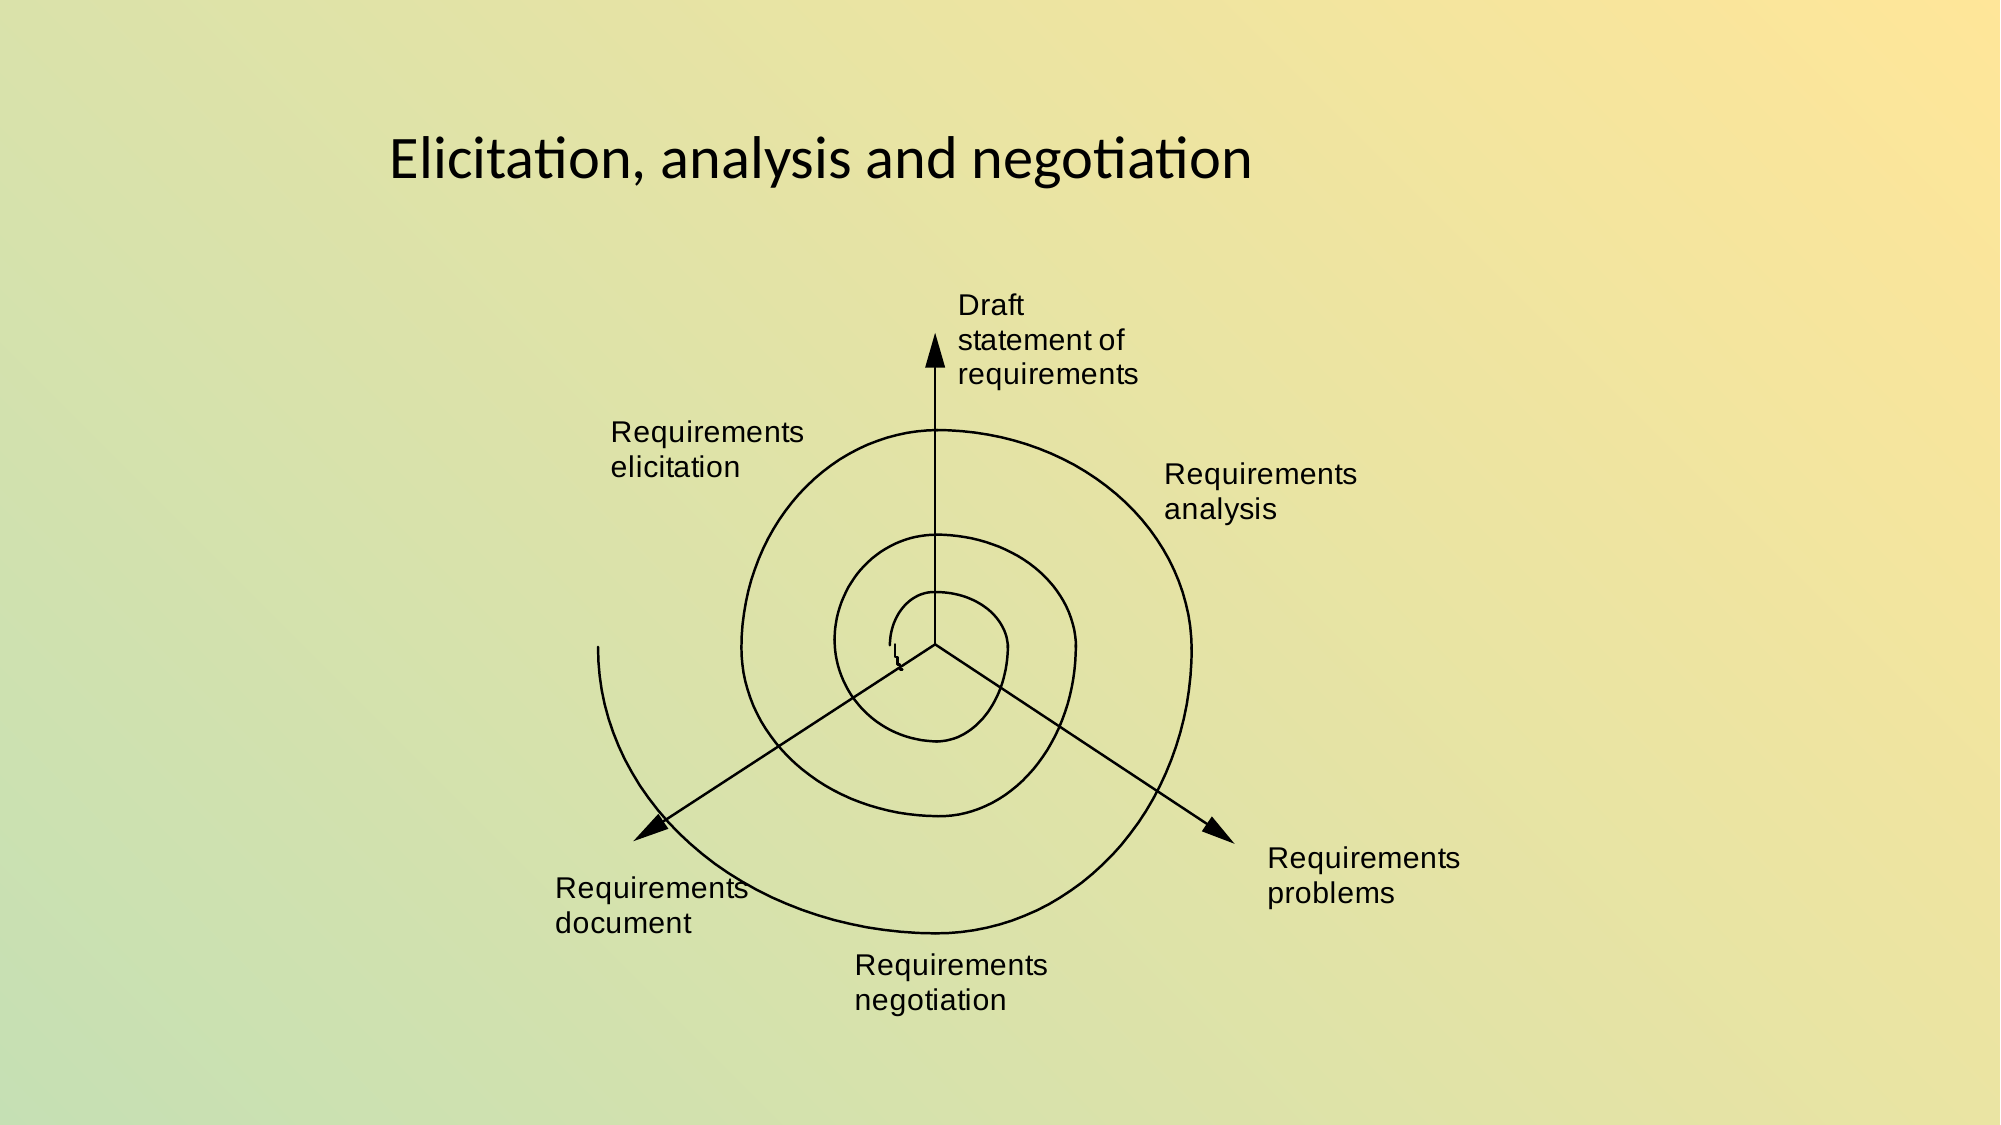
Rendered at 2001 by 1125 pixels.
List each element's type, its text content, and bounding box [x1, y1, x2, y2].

title Elicitation, analysis and negotiation [375, 64, 1638, 253]
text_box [539, 285, 1469, 1024]
